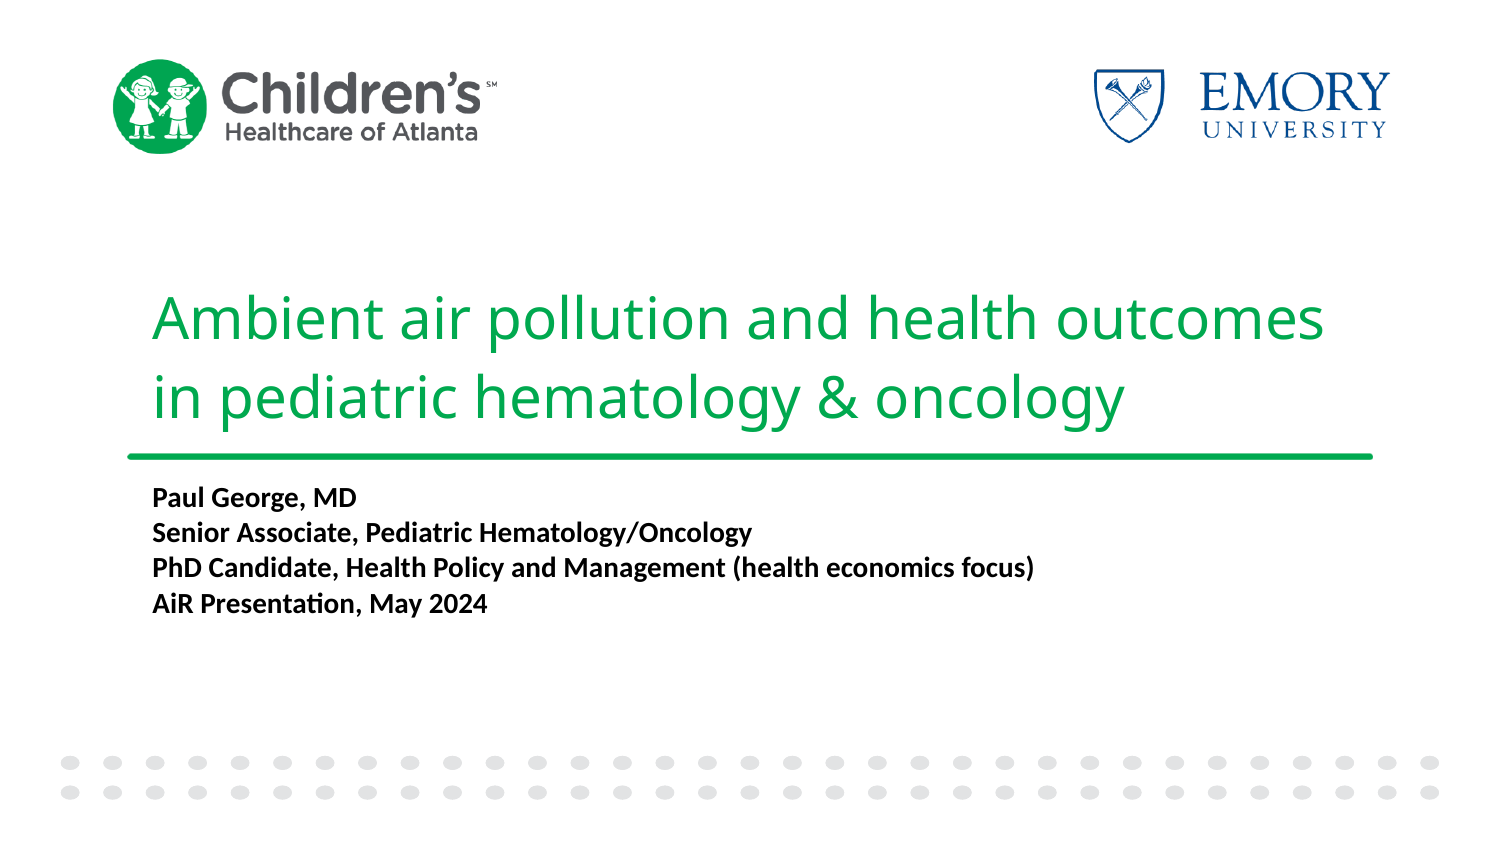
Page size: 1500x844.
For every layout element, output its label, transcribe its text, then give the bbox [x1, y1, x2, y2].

subtitle Paul George, MD Senior Associate, Pediatric Hematology/Oncology PhD Candidate, Health Policy and Management (health economics focus) AiR Presentation, May 2024 [137, 478, 1388, 697]
picture [112, 59, 497, 154]
title Ambient air pollution and health outcomes in pediatric hematology & oncology [137, 262, 1350, 444]
picture [127, 453, 1373, 460]
picture [1094, 65, 1397, 147]
